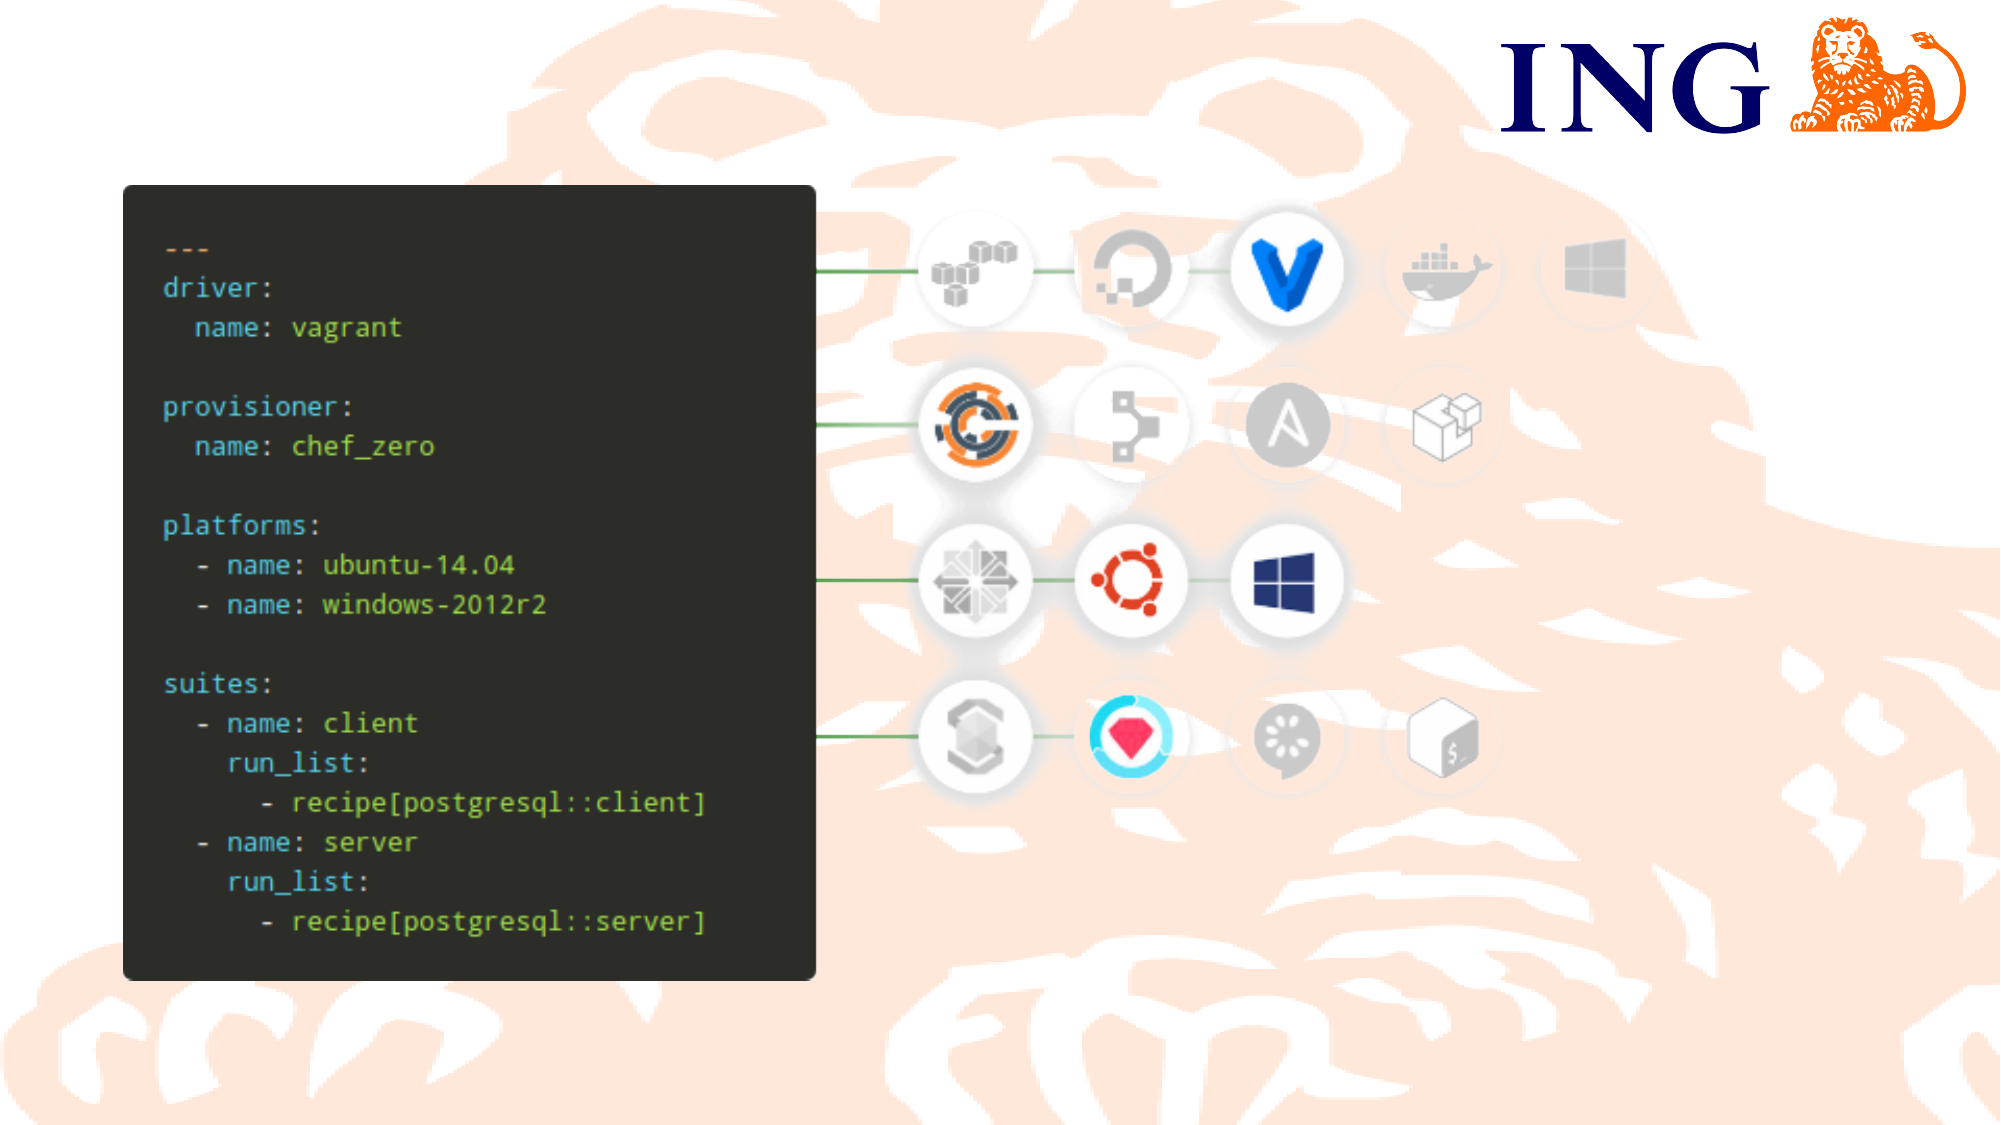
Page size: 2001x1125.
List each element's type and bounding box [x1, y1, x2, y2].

picture [123, 185, 1661, 981]
picture [1498, 16, 1969, 134]
